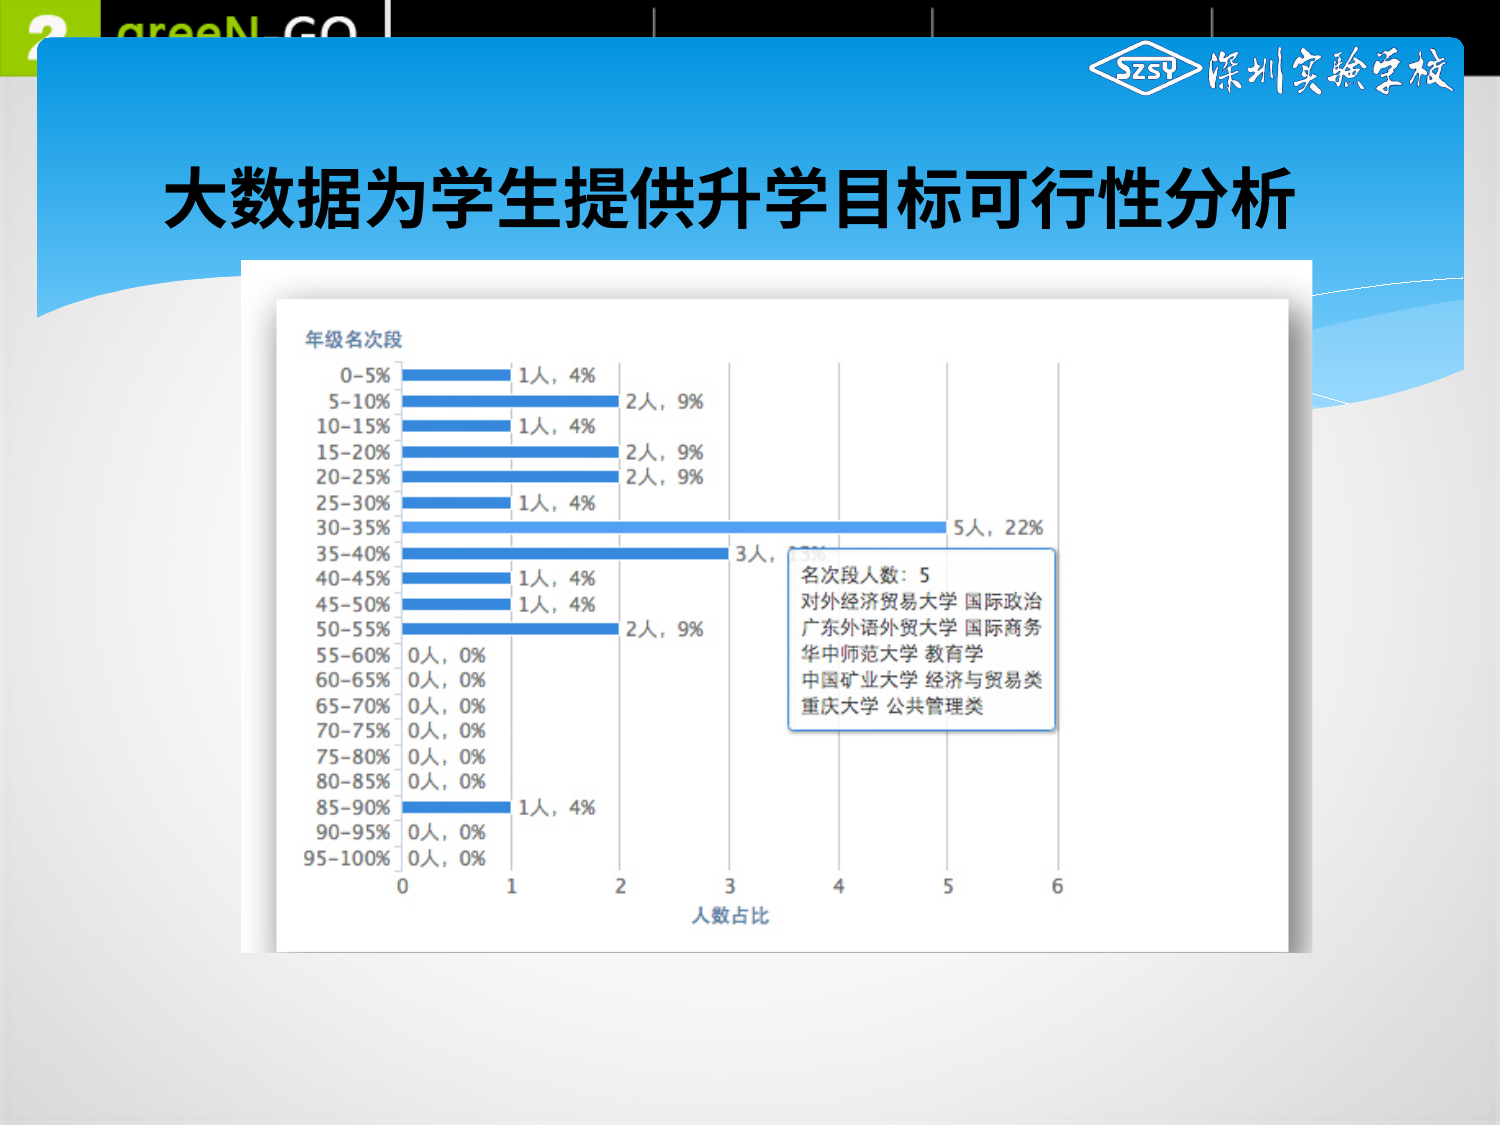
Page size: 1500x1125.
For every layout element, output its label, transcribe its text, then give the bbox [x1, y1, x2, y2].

picture [0, 0, 1500, 1125]
text_box 大数据为学生提供升学目标可行性分析 [103, 159, 1358, 238]
